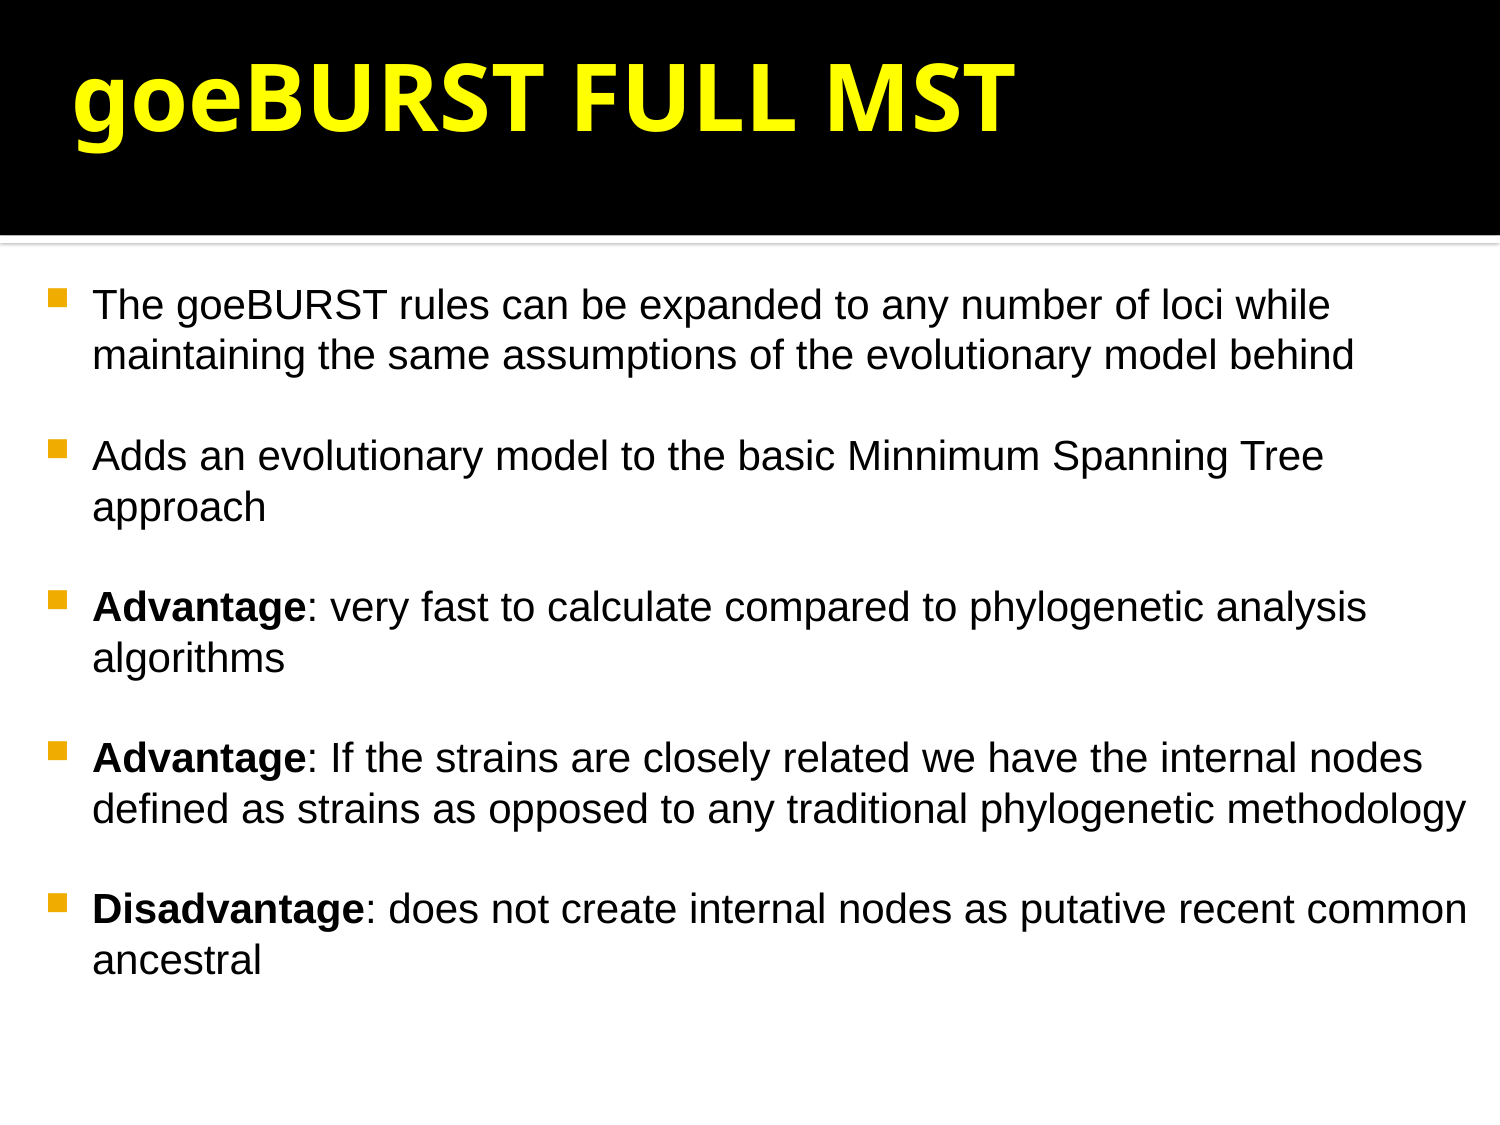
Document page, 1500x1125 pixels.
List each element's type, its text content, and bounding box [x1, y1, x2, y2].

title goeBURST FULL MST [55, 0, 1356, 188]
list The goeBURST rules can be expanded to any number of loci while maintaining the same assumptions of the evolutionary model behind Adds an evolutionary model to the basic Minnimum Spanning Tree approach Advantage: very fast to calculate compared to phylogenetic analysis algorithms Advantage: If the strains are closely related we have the internal nodes defined as strains as opposed to any traditional phylogenetic methodology Disadvantage: does not create internal nodes as putative recent common ancestral [17, 262, 1500, 1015]
